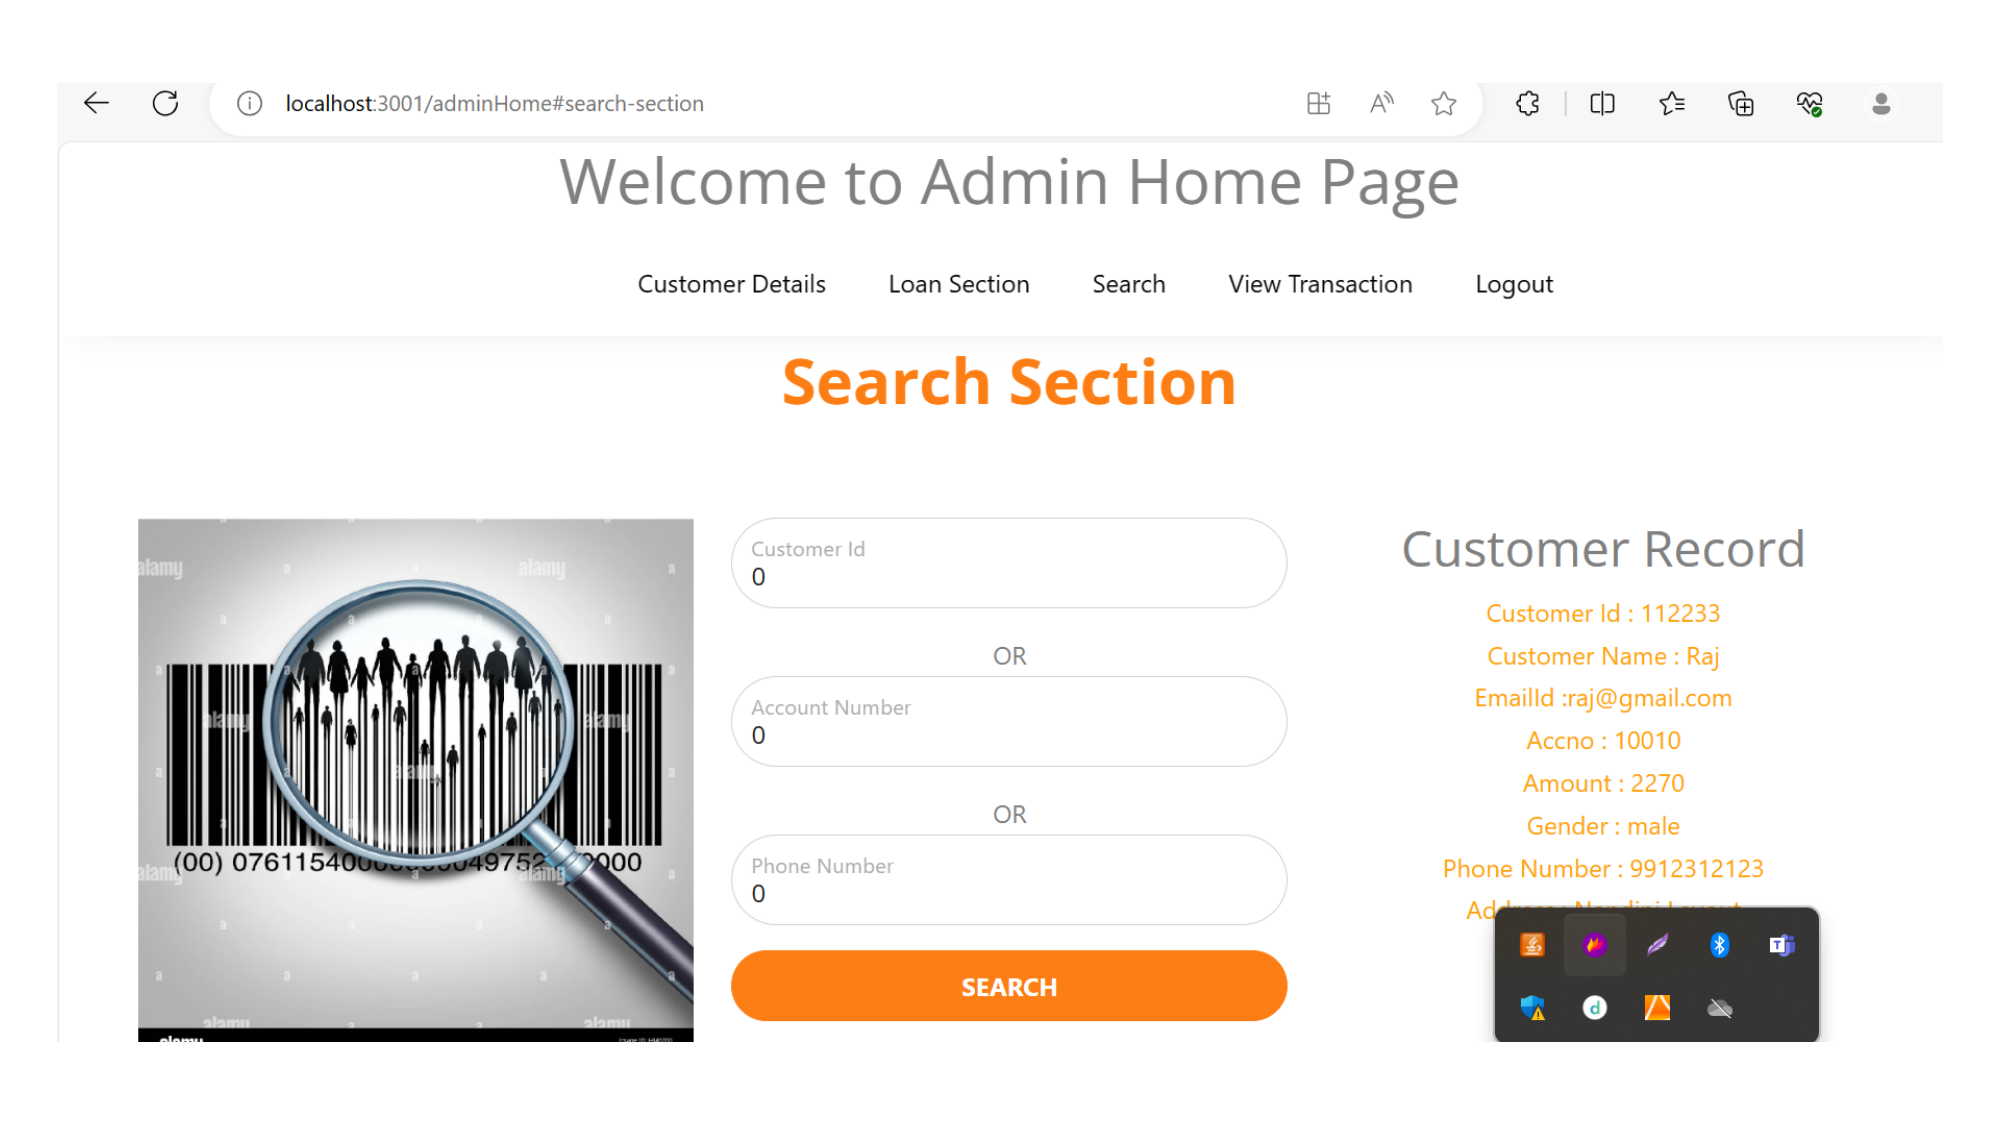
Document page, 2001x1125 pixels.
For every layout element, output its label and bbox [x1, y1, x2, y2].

picture [57, 83, 1943, 1042]
